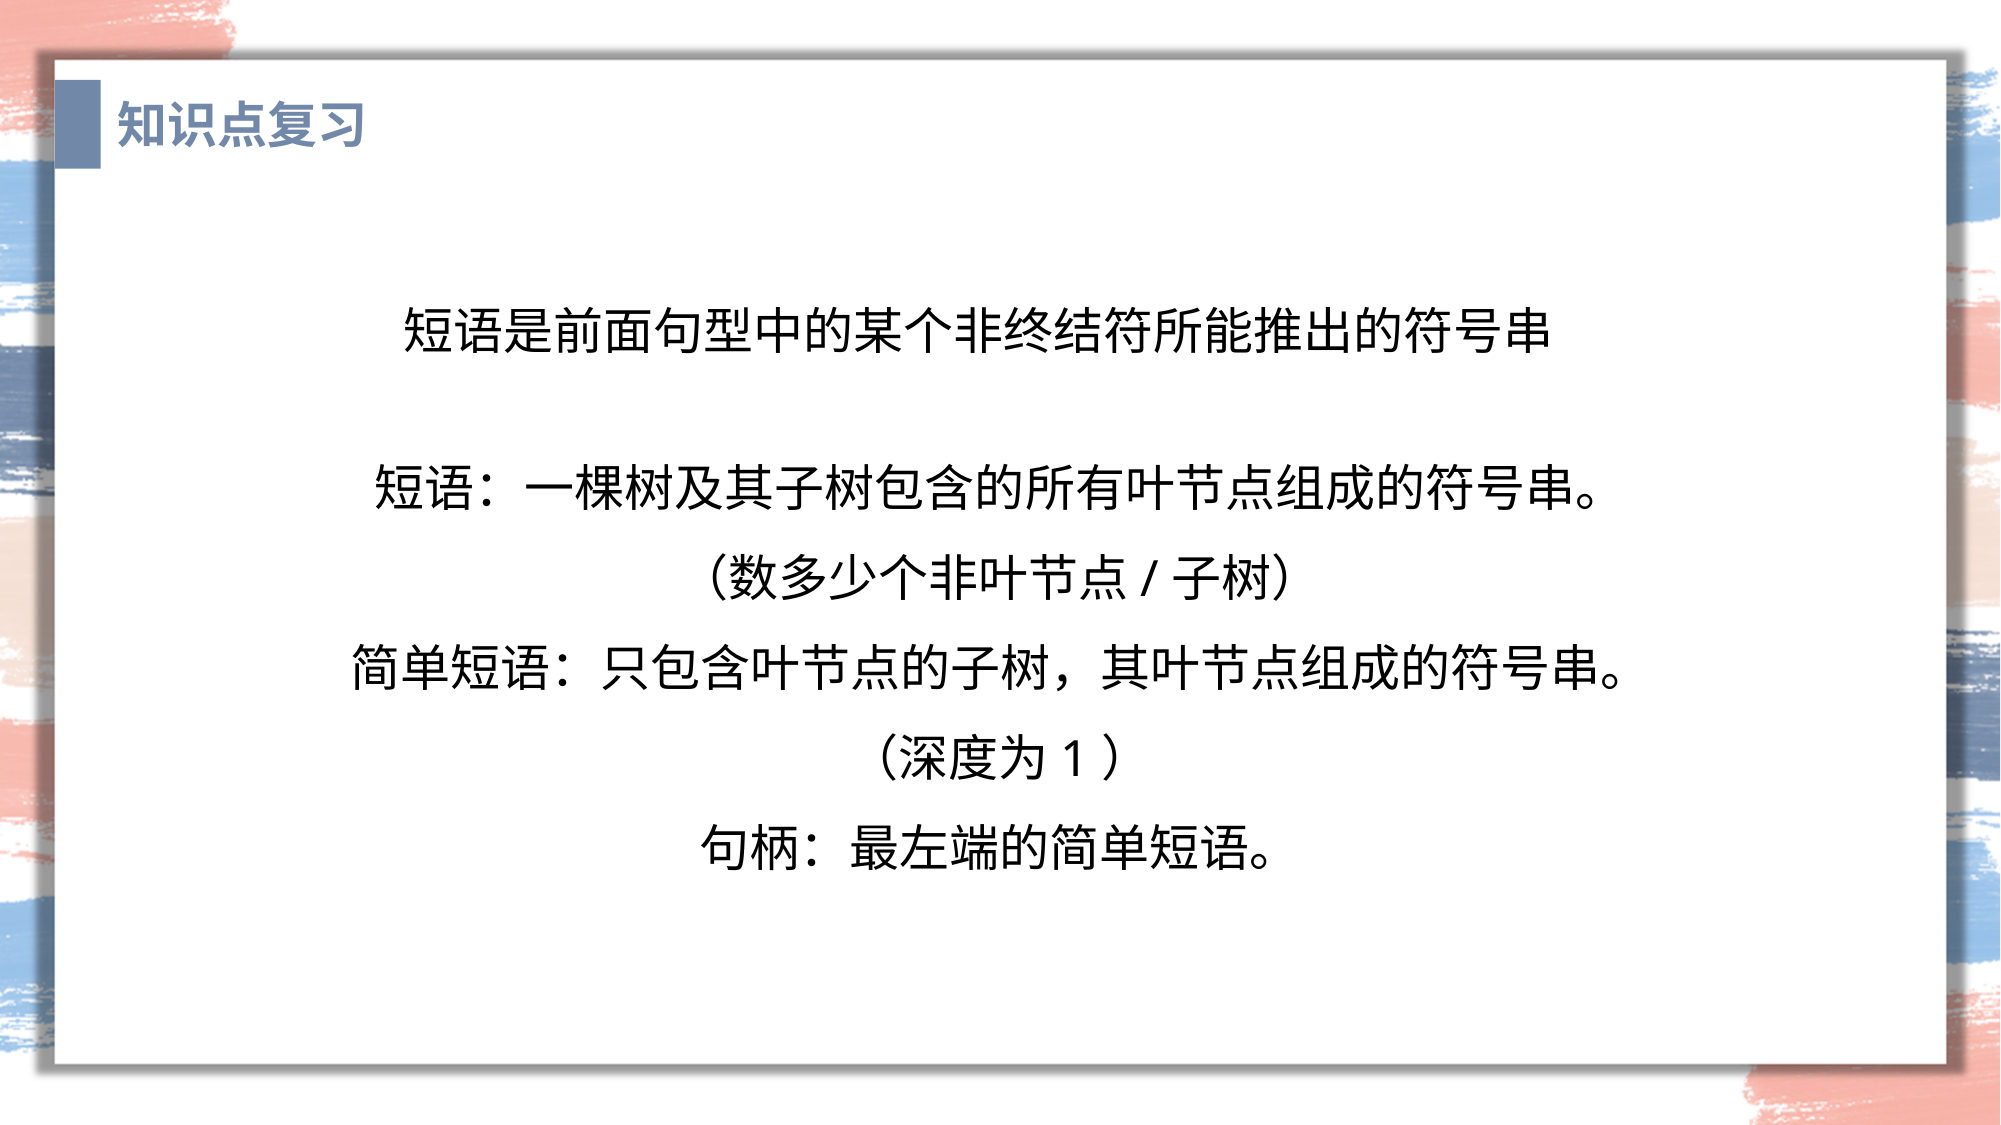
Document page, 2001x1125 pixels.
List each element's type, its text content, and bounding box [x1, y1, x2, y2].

text_box 短语：一棵树及其子树包含的所有叶节点组成的符号串。 （数多少个非叶节点/子树） 简单短语：只包含叶节点的子树，其叶节点组成的符号串。 （深度为1） 句柄：最左端的简单短语。 [264, 419, 1736, 885]
text_box 短语是前面句型中的某个非终结符所能推出的符号串 [388, 292, 1612, 367]
picture [0, 0, 2001, 1125]
text_box 知识点复习 [102, 86, 383, 162]
text_box [54, 79, 102, 170]
